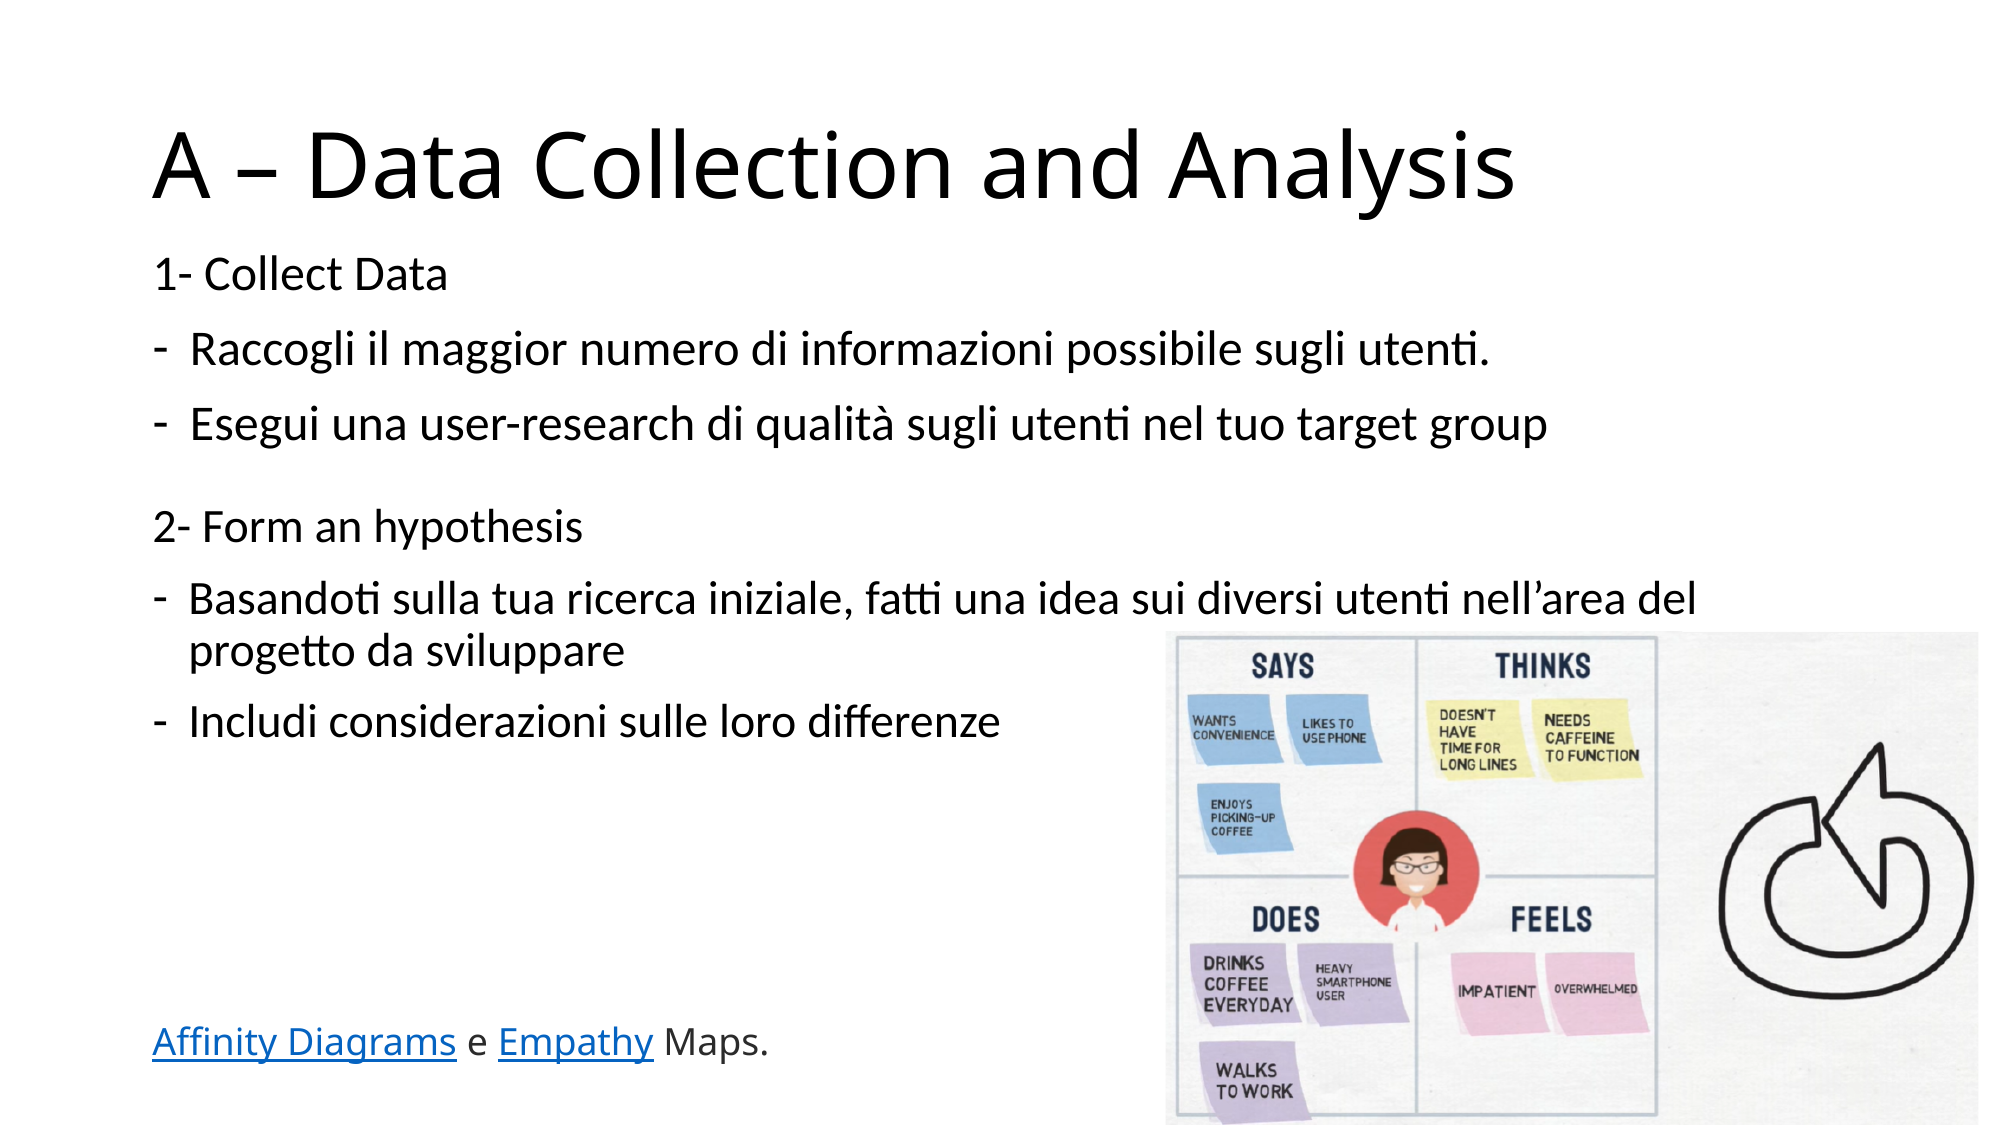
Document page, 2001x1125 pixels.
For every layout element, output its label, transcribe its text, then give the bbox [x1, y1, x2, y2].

title A – Data Collection and Analysis [137, 59, 1863, 239]
picture [1165, 631, 1979, 1125]
list 1- Collect Data Raccogli il maggior numero di informazioni possibile sugli utenti. Esegui una user-research di qualità sugli utenti nel tuo target group [137, 239, 1863, 493]
text_box 2- Form an hypothesis Basandoti sulla tua ricerca iniziale, fatti una idea sui diversi utenti nell’area del progetto da sviluppare Includi considerazioni sulle loro differenze [137, 493, 1863, 757]
text_box Affinity Diagrams e Empathy Maps. [137, 1010, 1138, 1077]
